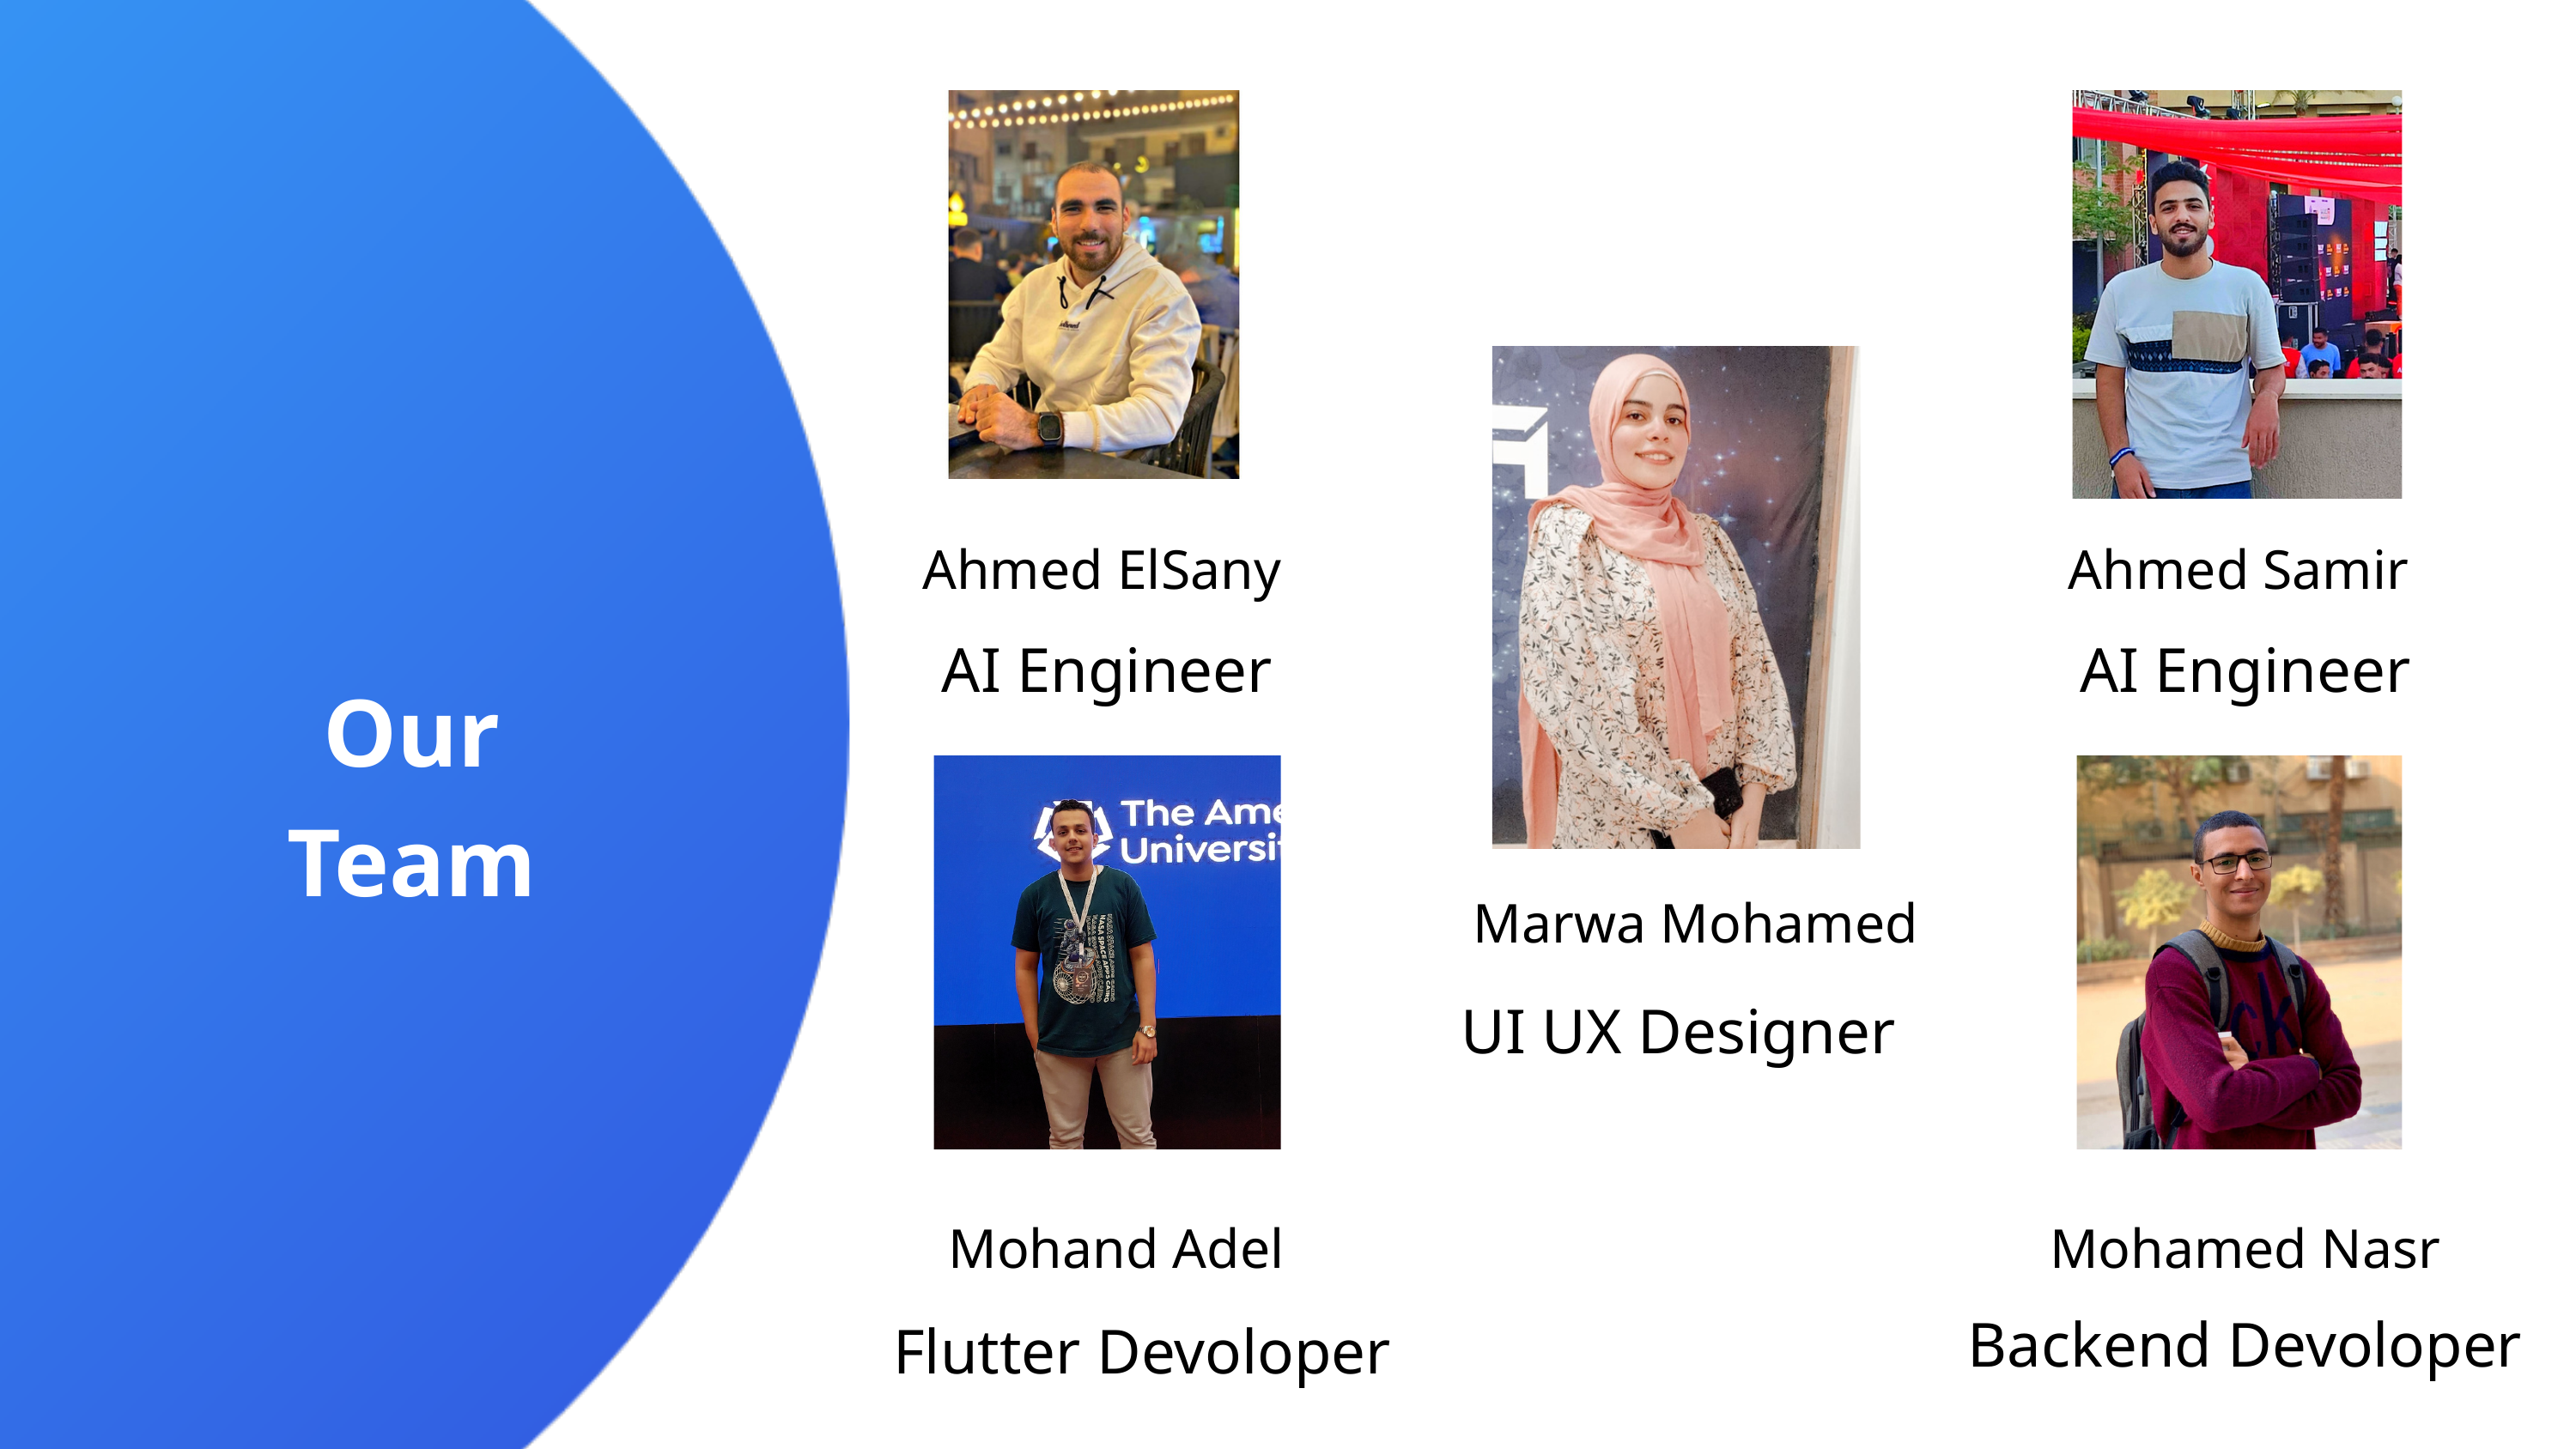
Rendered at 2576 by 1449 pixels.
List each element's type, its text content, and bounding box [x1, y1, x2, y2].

text_box [900, 90, 1288, 479]
text_box [2072, 90, 2403, 499]
text_box [1492, 346, 1861, 849]
text_box Backend Devoloper [1935, 1294, 2555, 1379]
text_box [2076, 755, 2403, 1149]
text_box AI Engineer [1989, 619, 2501, 705]
text_box Ahmed Samir [2065, 524, 2412, 600]
text_box Ahmed ElSany [916, 524, 1288, 600]
text_box AI Engineer [851, 619, 1364, 705]
text_box Flutter Devoloper [860, 1300, 1425, 1386]
text_box Marwa Mohamed [1466, 878, 1925, 955]
text_box Mohamed Nasr [2049, 1203, 2442, 1279]
text_box UI UX Designer [1423, 980, 1935, 1066]
text_box [933, 755, 1281, 1149]
text_box Mohand Adel [945, 1203, 1288, 1279]
text_box Our Team [191, 655, 633, 916]
text_box [0, 0, 850, 1449]
